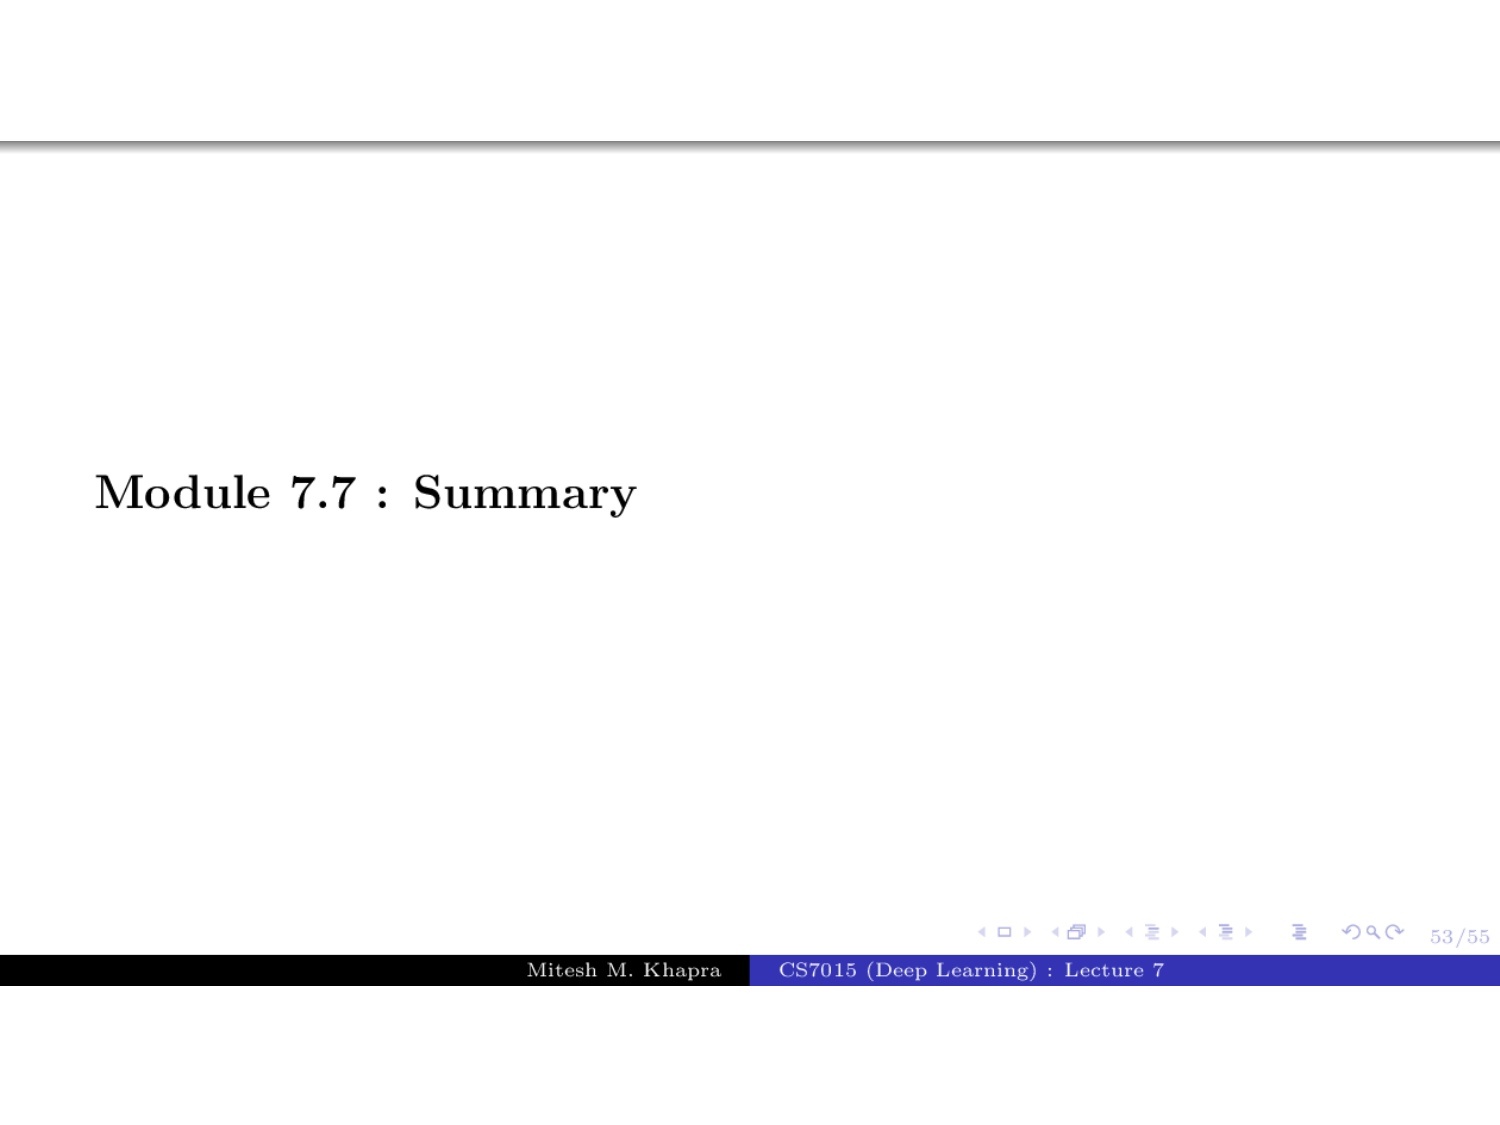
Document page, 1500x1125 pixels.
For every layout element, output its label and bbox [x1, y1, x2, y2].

picture [0, 141, 1500, 986]
